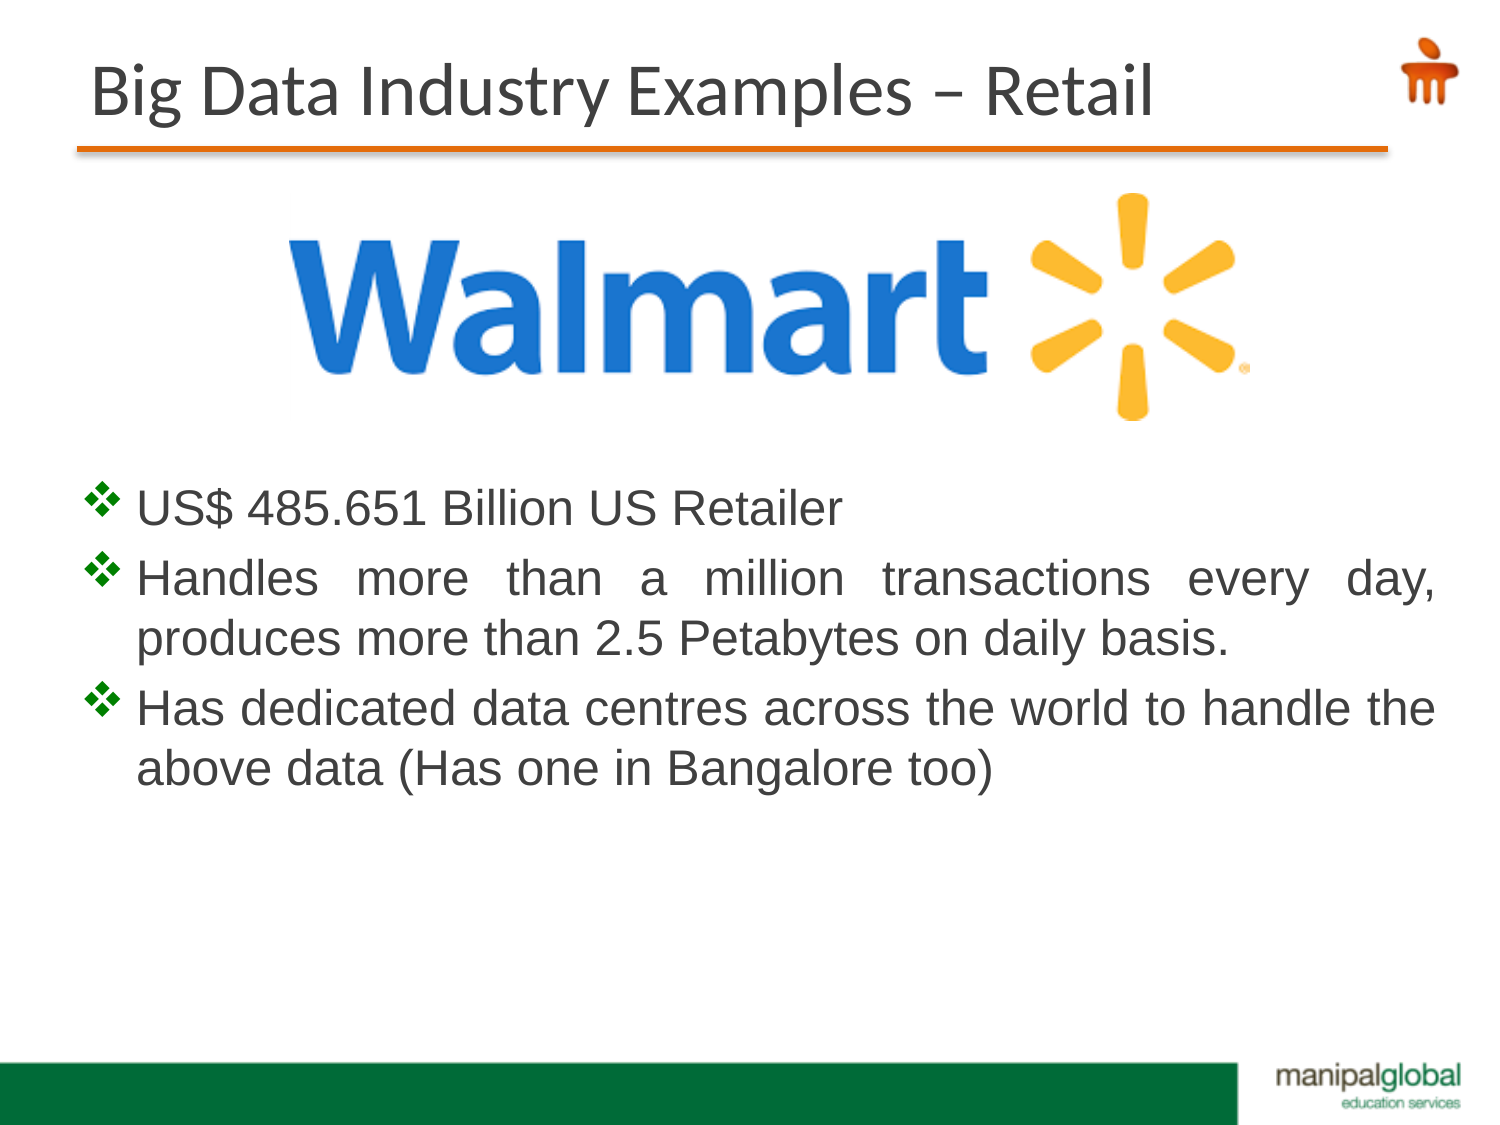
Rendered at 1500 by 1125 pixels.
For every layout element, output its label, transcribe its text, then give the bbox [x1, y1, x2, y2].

picture [0, 0, 1500, 1125]
title Big Data Industry Examples – Retail [75, 21, 1388, 149]
list US$ 485.651 Billion US Retailer Handles more than a million transactions every day, produces more than 2.5 Petabytes on daily basis. Has dedicated data centres across the world to handle the above data (Has one in Bangalore too) [64, 468, 1453, 1000]
